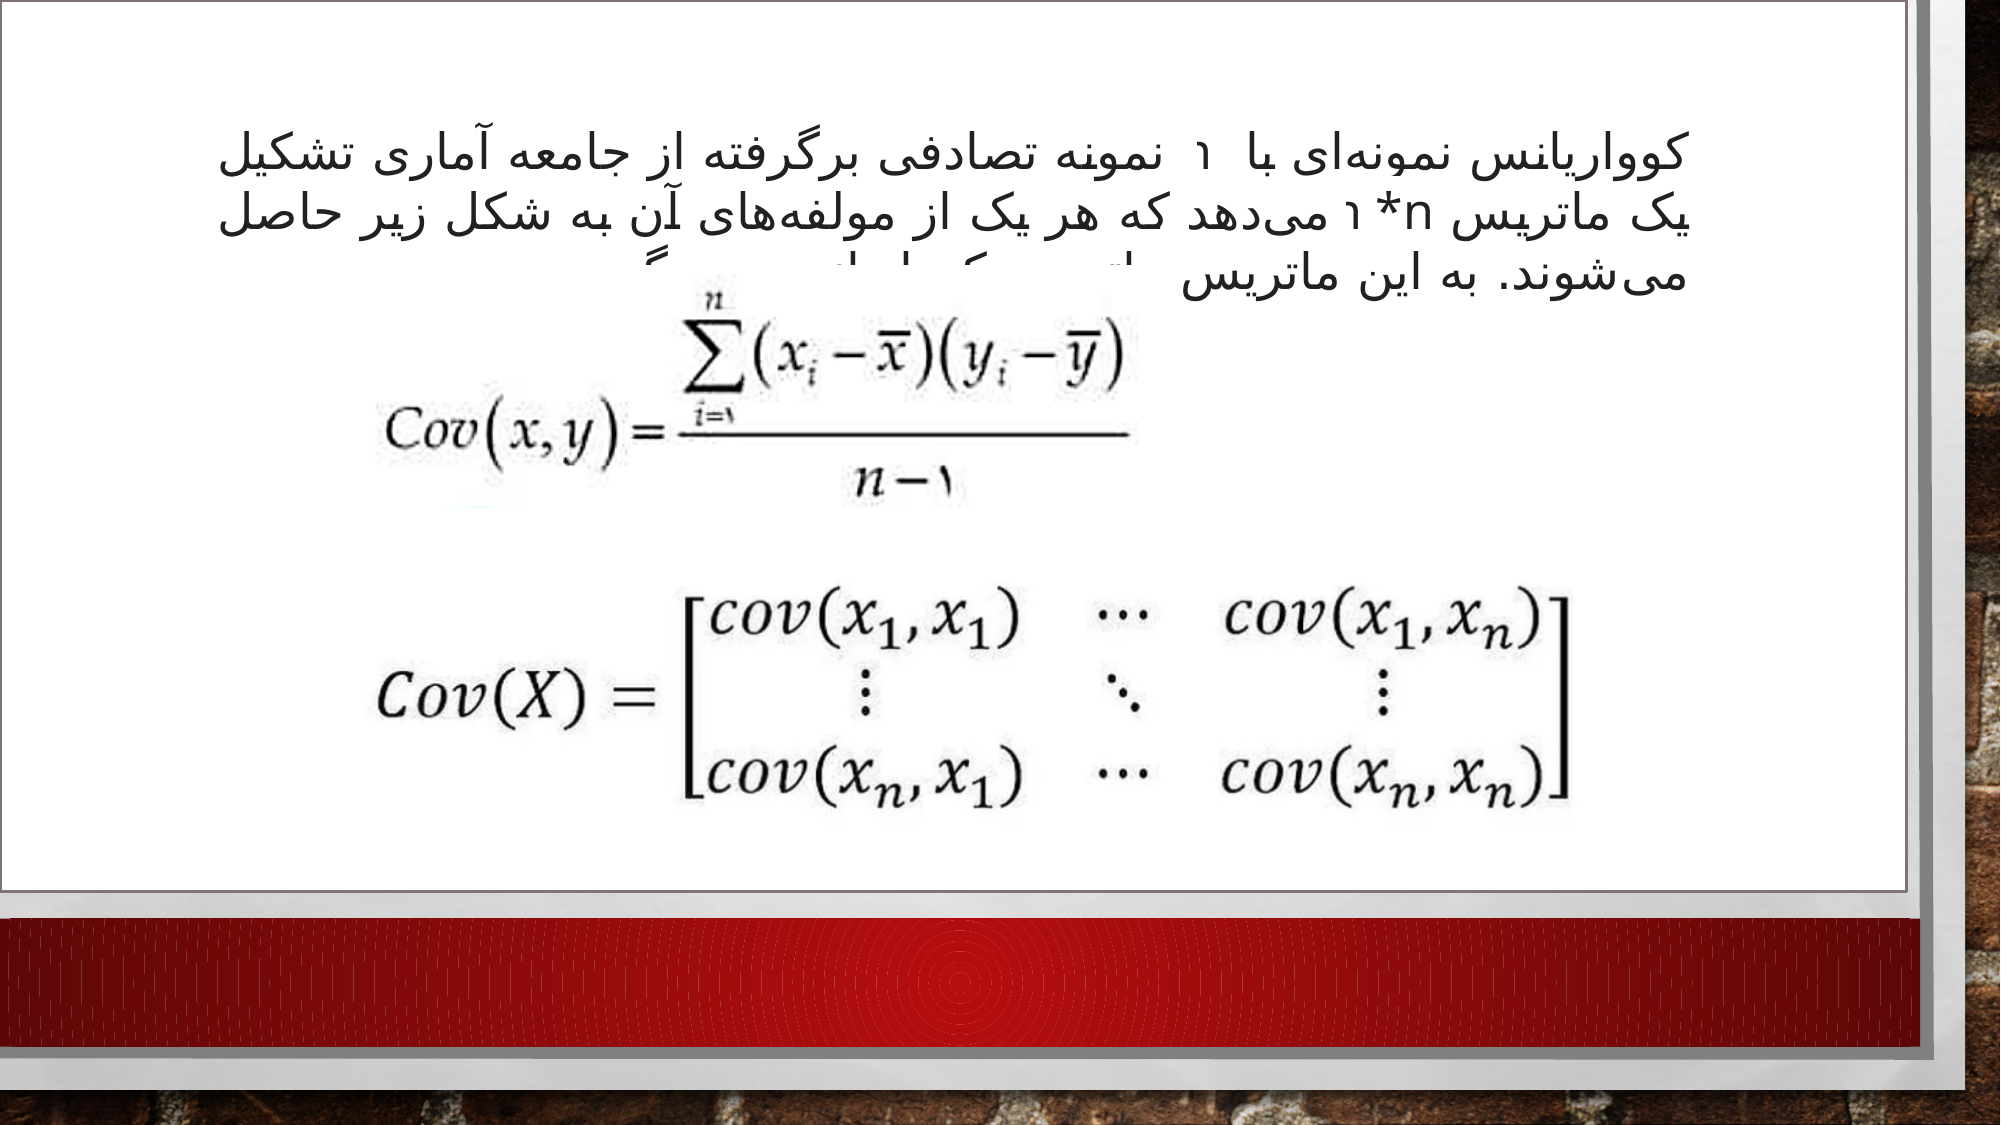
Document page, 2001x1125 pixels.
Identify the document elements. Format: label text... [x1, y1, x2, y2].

picture [313, 537, 1630, 830]
text_box [0, 0, 1908, 893]
picture [0, 0, 2000, 1125]
text_box کوواریانس نمونه‌ای با n نمونه تصادفی برگرفته از جامعه آماری تشکیل یک ماتریس n *nمی‌دهد که هر یک از مولفه‌های آن به شکل زیر حاصل می‌شوند. به این ماتریس ماتریس کوواریانس می گوییم. [202, 112, 1704, 307]
picture [368, 264, 1161, 508]
